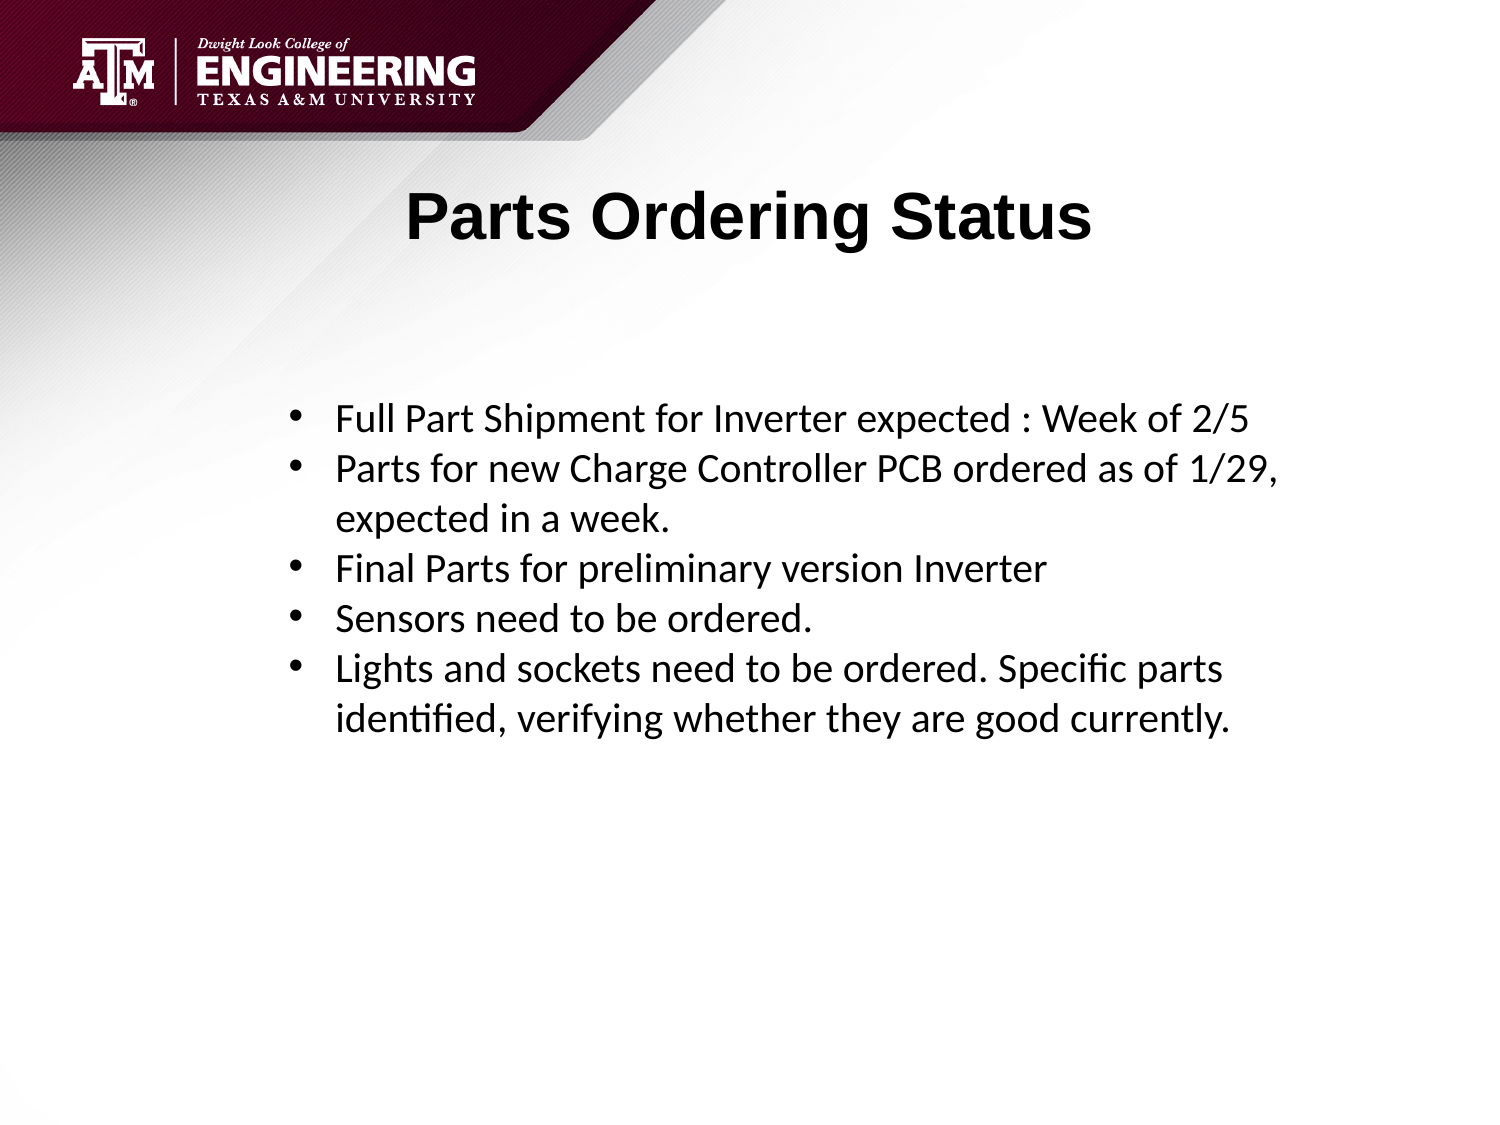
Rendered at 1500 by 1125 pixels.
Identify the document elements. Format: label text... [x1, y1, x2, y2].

title Parts Ordering Status [75, 147, 1425, 279]
picture [0, 0, 1500, 1125]
text_box Full Part Shipment for Inverter expected : Week of 2/5 Parts for new Charge Controller PCB ordered as of 1/29, expected in a week. Final Parts for preliminary version Inverter Sensors need to be ordered. Lights and sockets need to be ordered. Specific parts identified, verifying whether they are good currently. [198, 337, 1302, 883]
